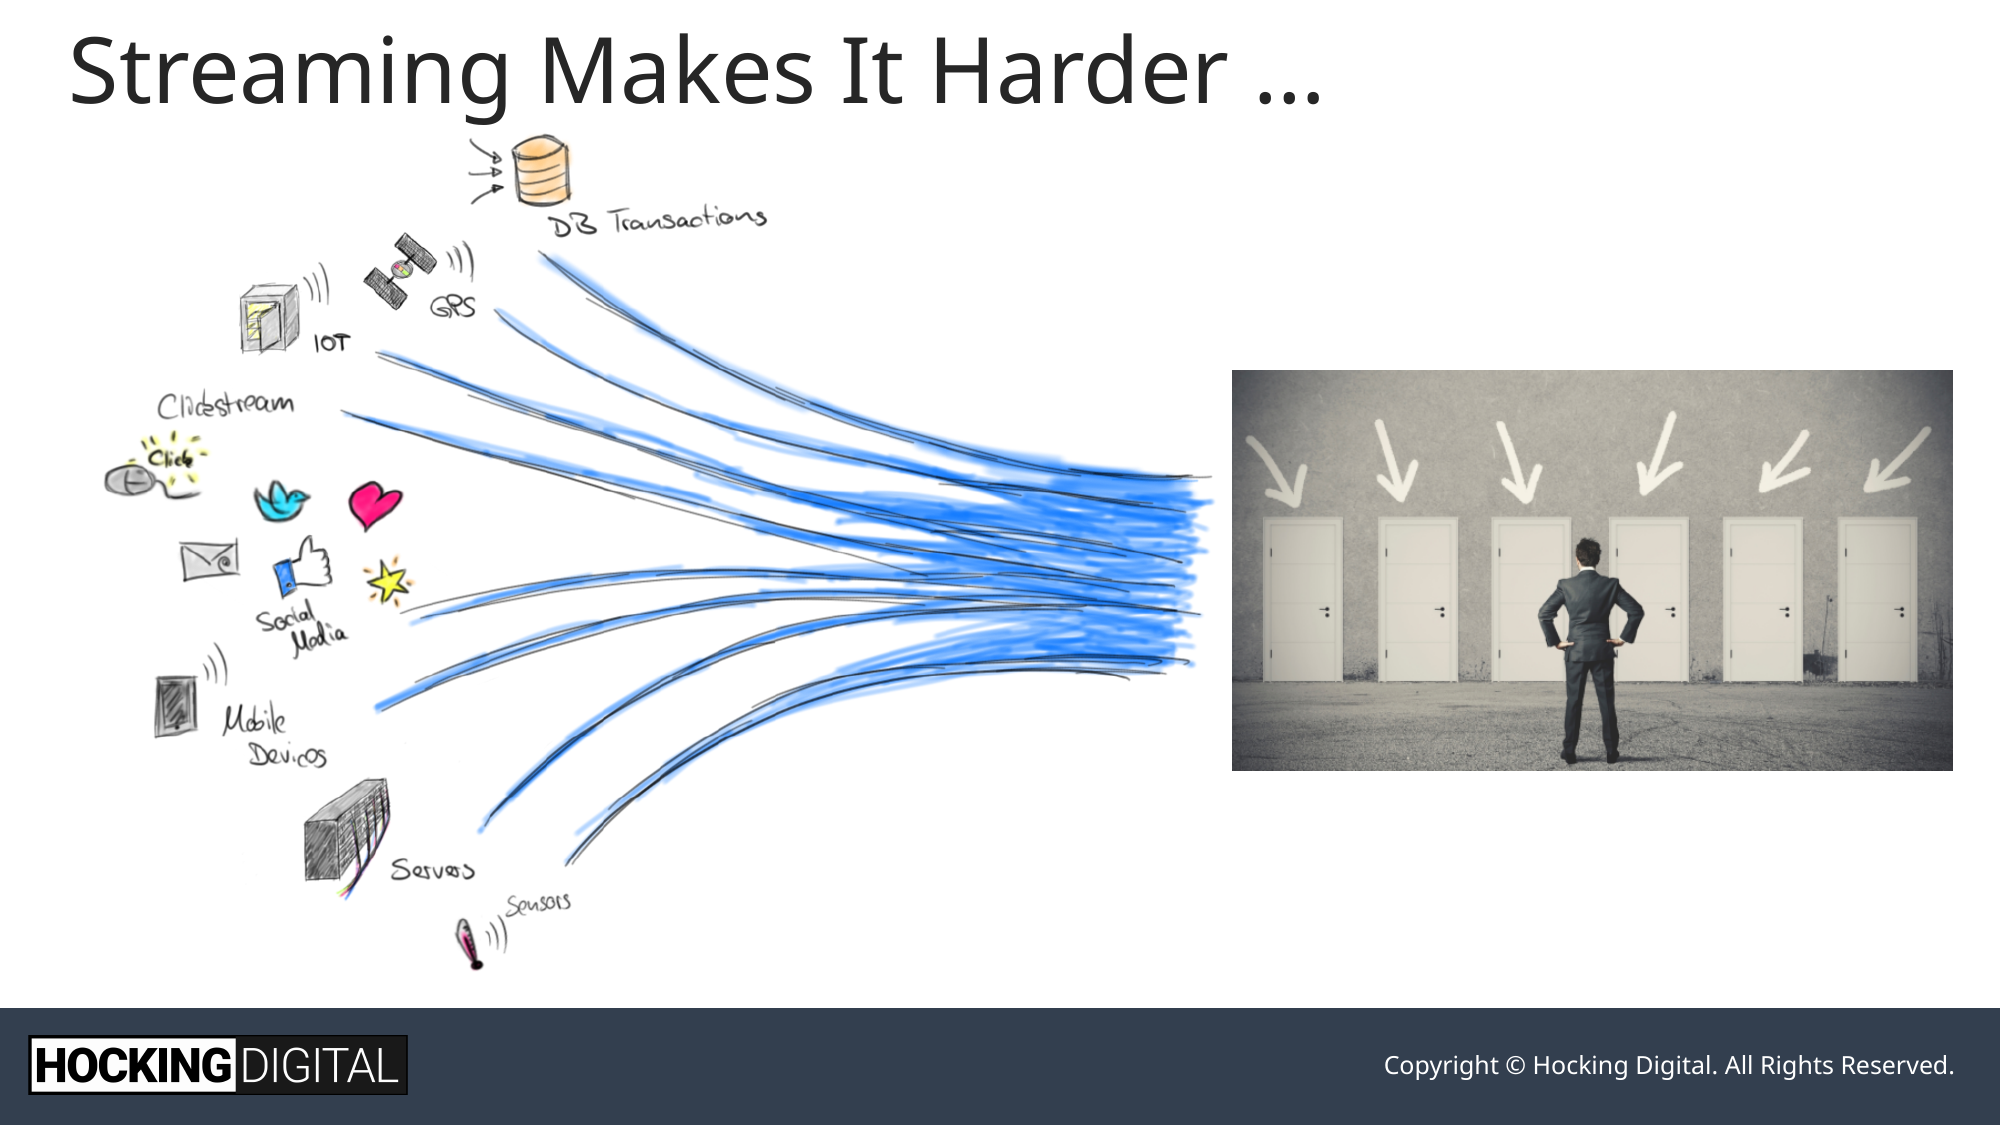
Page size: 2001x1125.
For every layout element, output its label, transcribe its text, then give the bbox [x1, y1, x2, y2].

title Streaming Makes It Harder … [53, 7, 1942, 142]
picture [90, 125, 1953, 981]
picture [28, 1035, 408, 1095]
